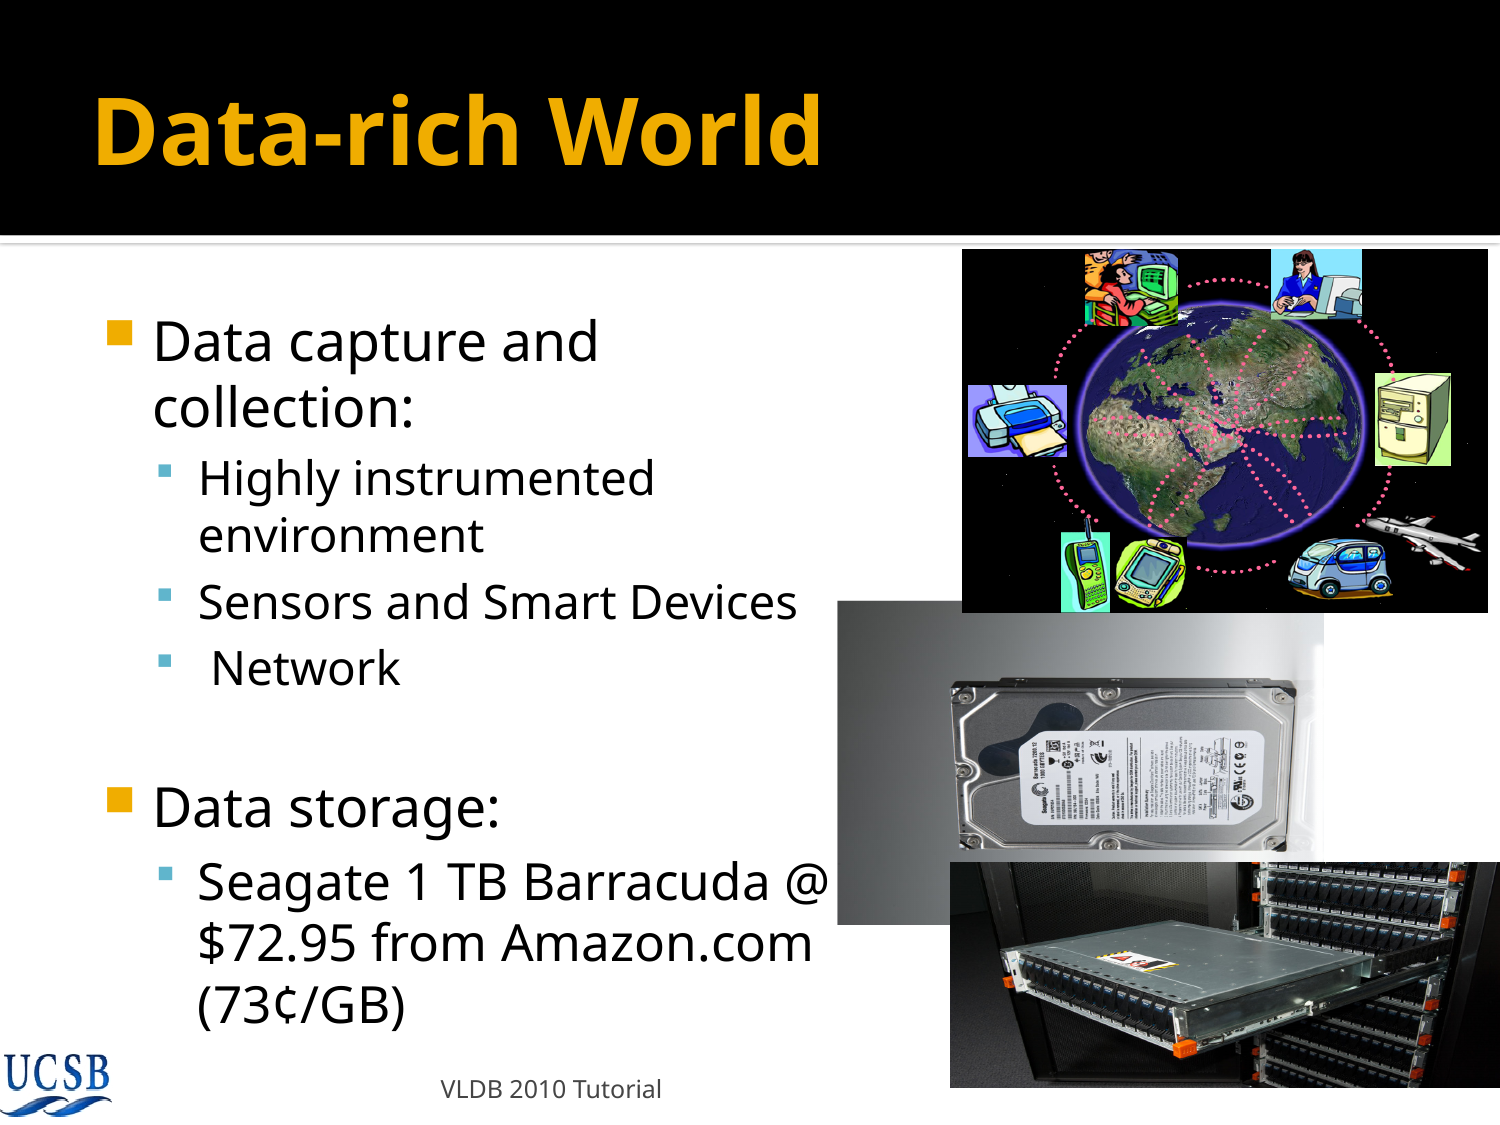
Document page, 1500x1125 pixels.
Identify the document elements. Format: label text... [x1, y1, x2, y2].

footer VLDB 2010 Tutorial [433, 1062, 1337, 1108]
title Data-rich World [75, 25, 1425, 231]
picture [850, 249, 1500, 1088]
picture [0, 1053, 113, 1117]
list Data capture and collection: Highly instrumented environment Sensors and Smart Devices Network Data storage: Seagate 1 TB Barracuda @ $72.95 from Amazon.com (73¢/GB) [75, 291, 850, 1050]
